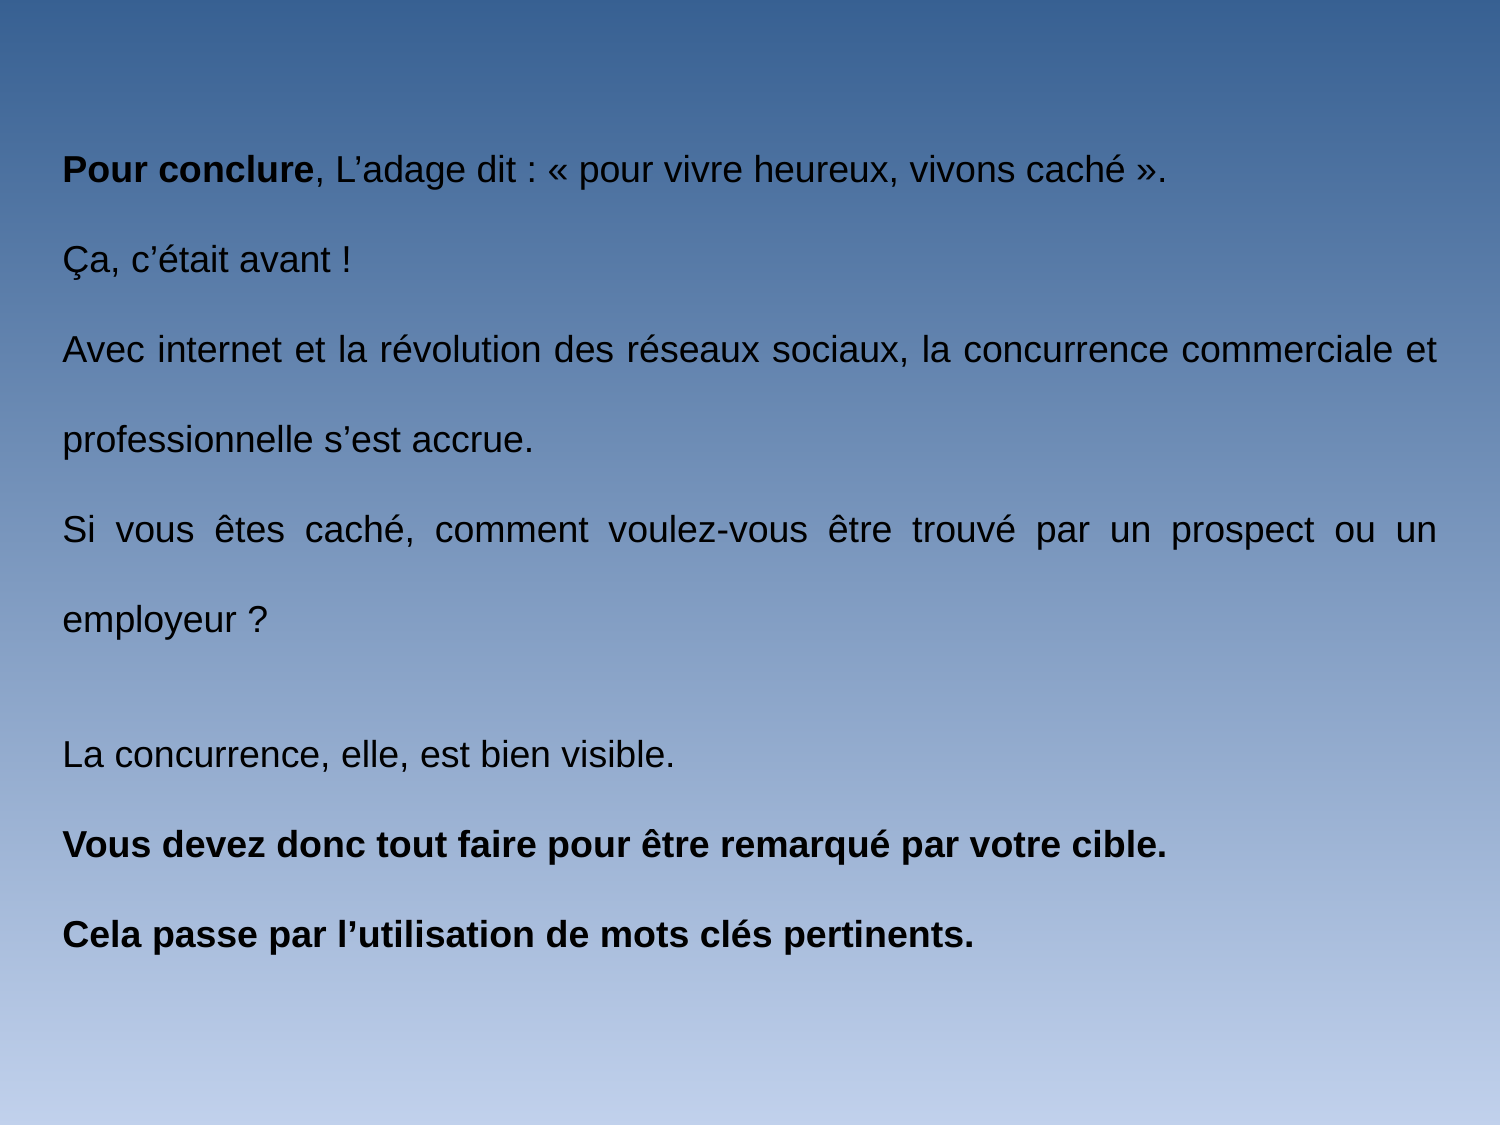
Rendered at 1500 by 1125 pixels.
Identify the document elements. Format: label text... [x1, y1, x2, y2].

text_box Pour conclure, L’adage dit : « pour vivre heureux, vivons caché ». Ça, c’était avant ! Avec internet et la révolution des réseaux sociaux, la concurrence commerciale et professionnelle s’est accrue. Si vous êtes caché, comment voulez-vous être trouvé par un prospect ou un employeur ? La concurrence, elle, est bien visible. Vous devez donc tout faire pour être remarqué par votre cible. Cela passe par l’utilisation de mots clés pertinents. [47, 92, 1453, 963]
